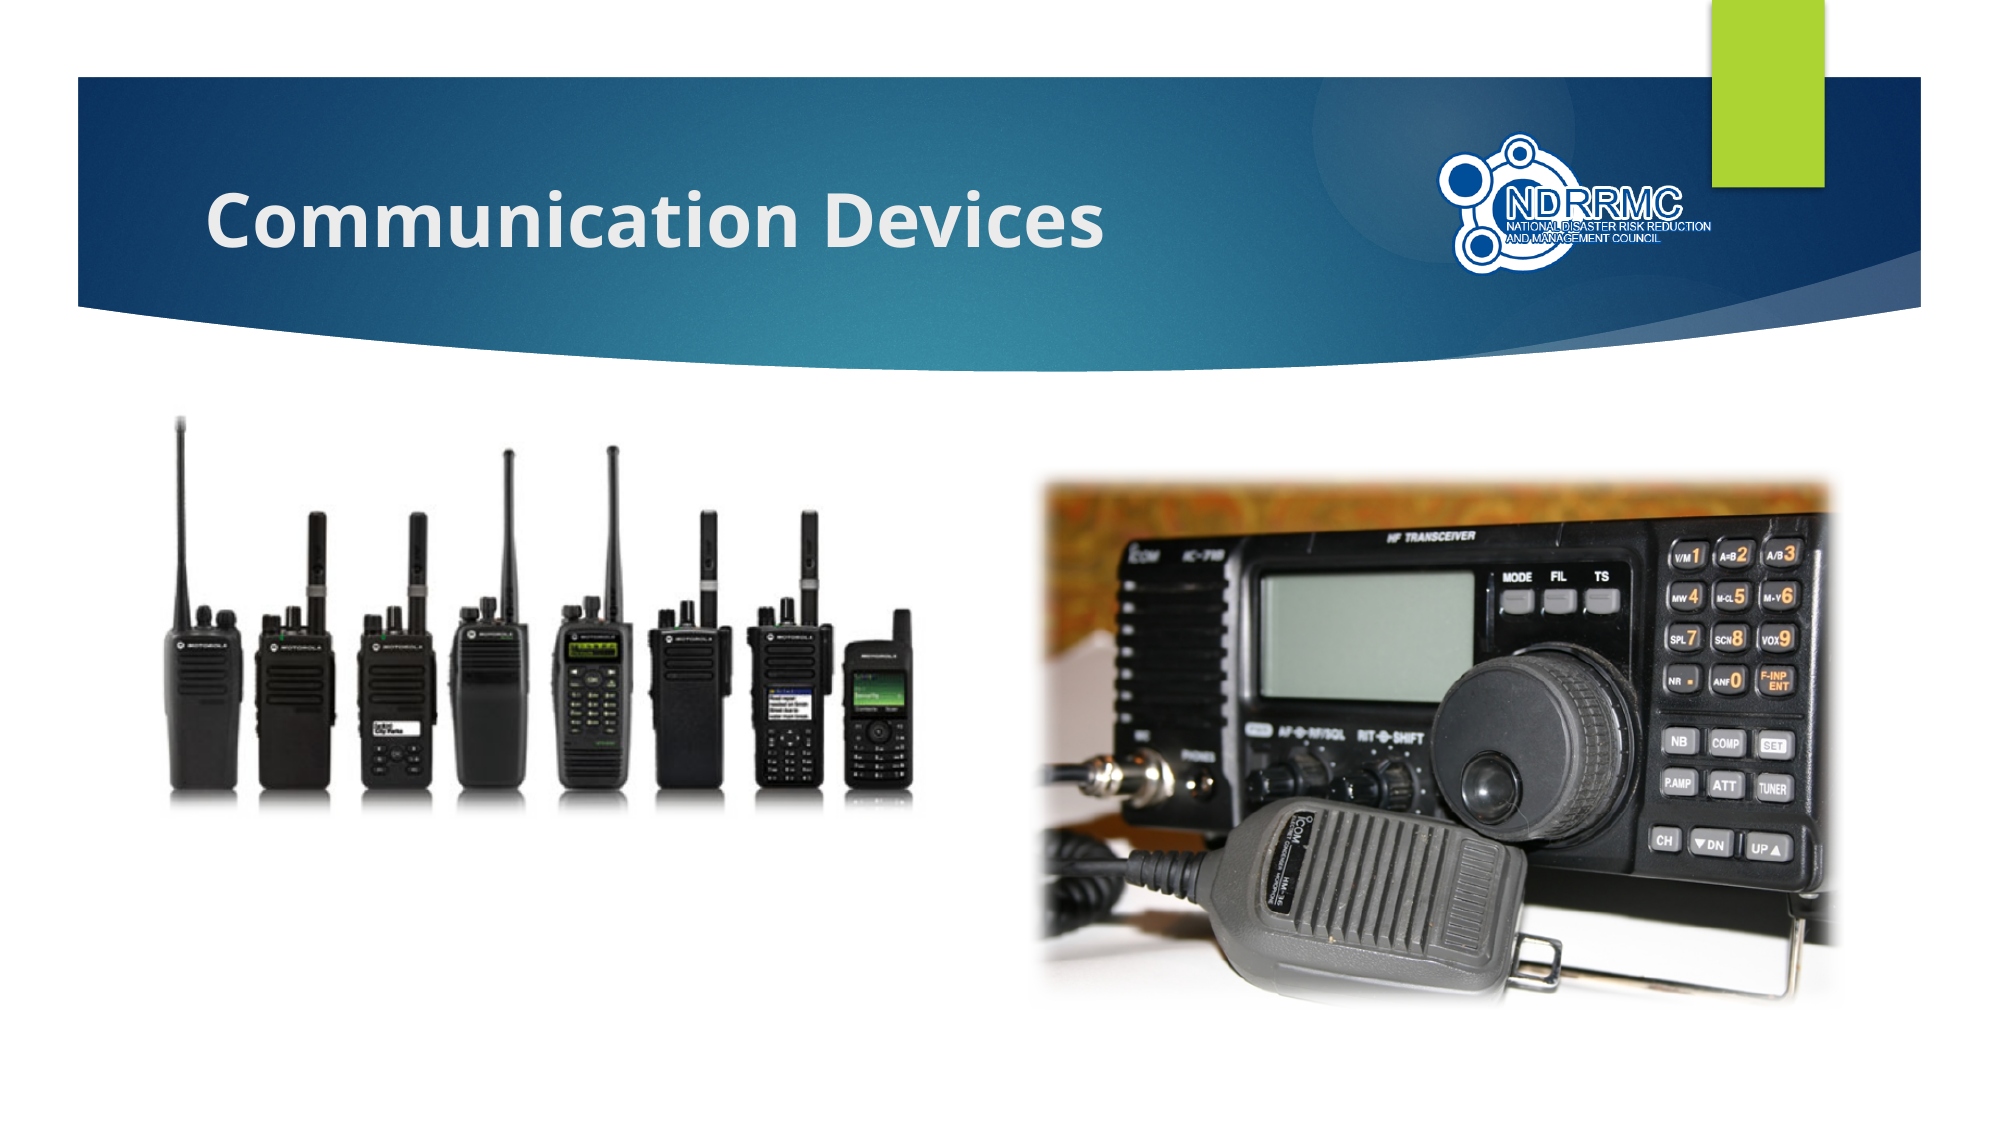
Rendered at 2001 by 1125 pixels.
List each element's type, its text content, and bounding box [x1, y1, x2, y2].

picture [1435, 130, 1713, 276]
picture [1027, 465, 1845, 1011]
picture [147, 404, 938, 820]
title Communication Devices [189, 159, 1430, 276]
